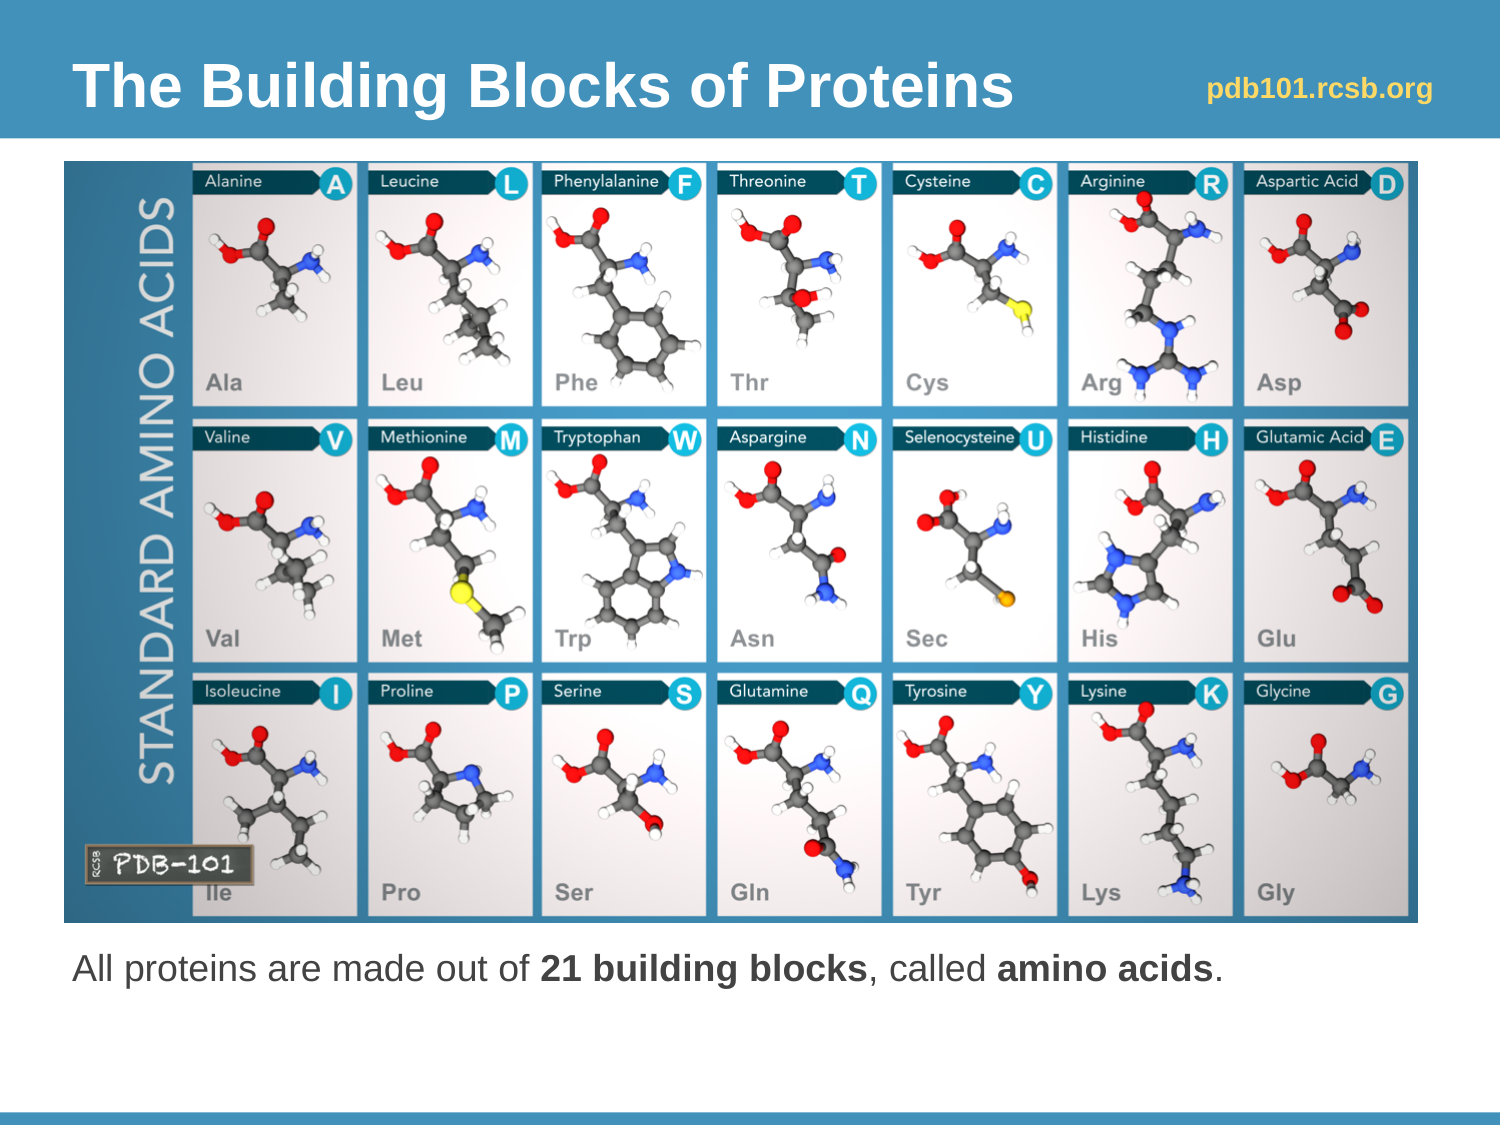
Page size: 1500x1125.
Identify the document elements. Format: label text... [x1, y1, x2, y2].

subtitle All proteins are made out of 21 building blocks, called amino acids. [57, 922, 1410, 1088]
title The Building Blocks of Proteins [57, 29, 1163, 116]
picture [64, 161, 1418, 923]
